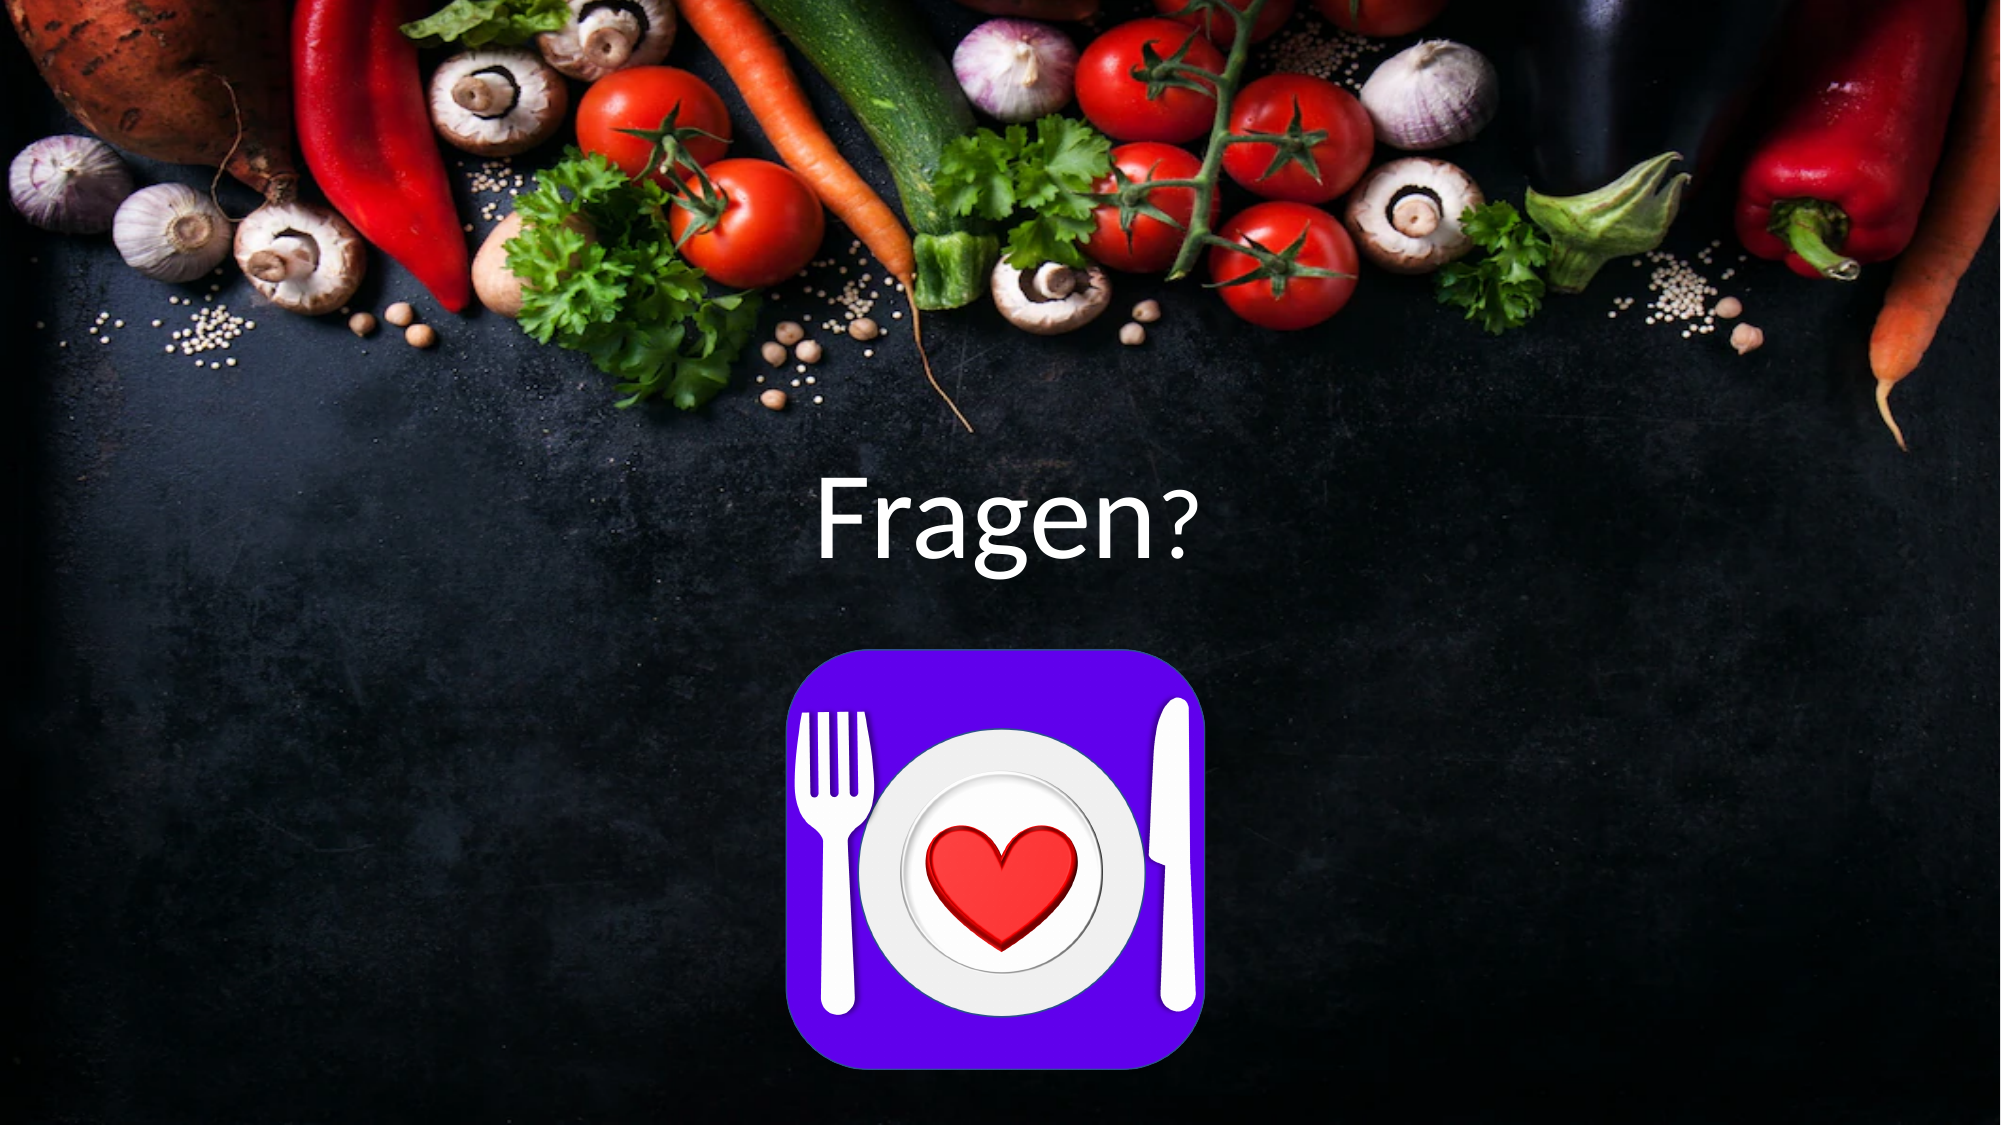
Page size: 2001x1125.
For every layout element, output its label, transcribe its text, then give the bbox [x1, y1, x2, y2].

text_box Fragen? [788, 426, 1229, 591]
picture [0, 0, 2001, 1125]
